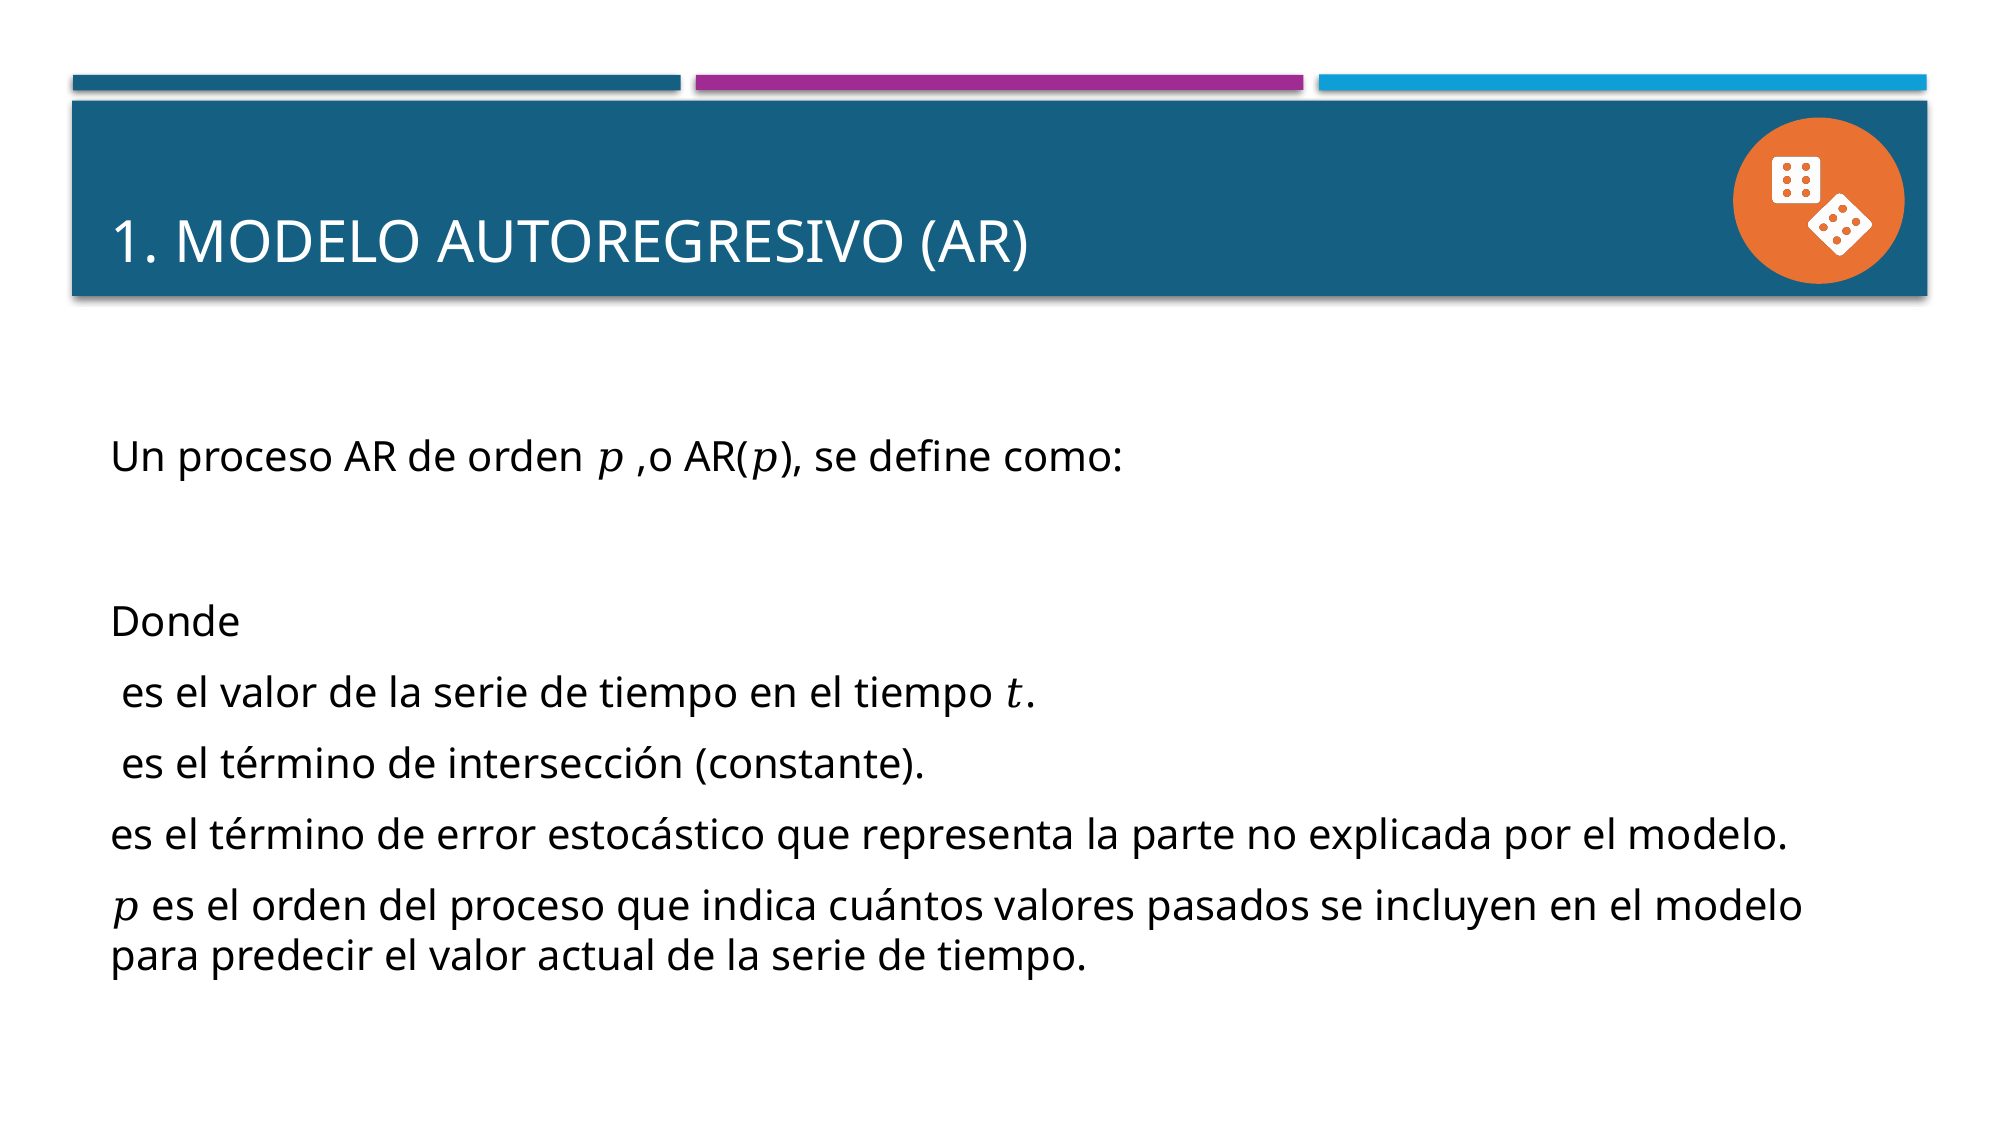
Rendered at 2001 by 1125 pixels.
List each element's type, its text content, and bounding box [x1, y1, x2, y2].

title 1. MODELO AUTOREGRESIVO (AR) [95, 115, 1734, 282]
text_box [1732, 116, 1906, 285]
